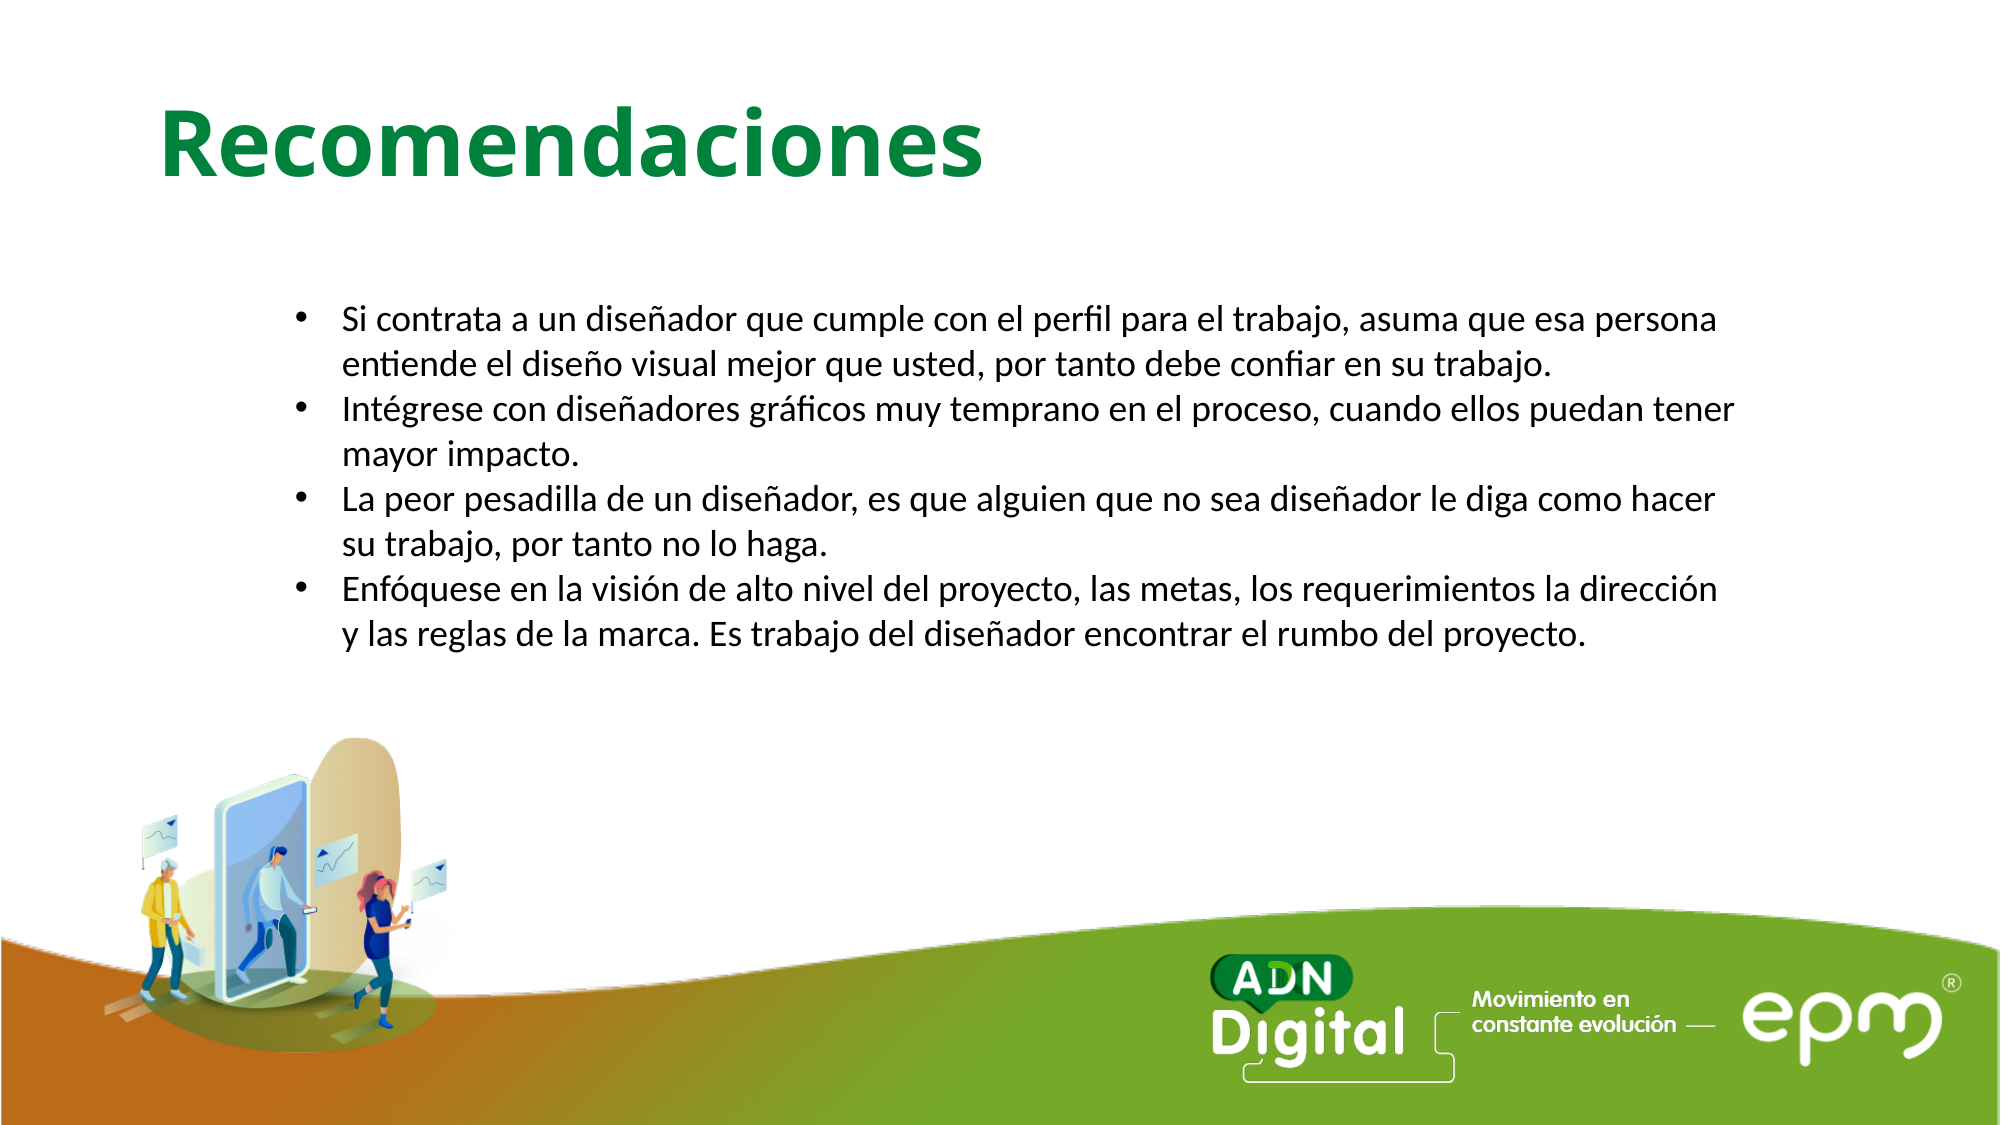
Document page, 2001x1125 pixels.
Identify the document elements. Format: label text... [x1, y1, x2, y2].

text_box Recomendaciones [142, 77, 1912, 267]
text_box Si contrata a un diseñador que cumple con el perfil para el trabajo, asuma que esa persona entiende el diseño visual mejor que usted, por tanto debe confiar en su trabajo. Intégrese con diseñadores gráficos muy temprano en el proceso, cuando ellos puedan tener mayor impacto. La peor pesadilla de un diseñador, es que alguien que no sea diseñador le diga como hacer su trabajo, por tanto no lo haga. Enfóquese en la visión de alto nivel del proyecto, las metas, los requerimientos la dirección y las reglas de la marca. Es trabajo del diseñador encontrar el rumbo del proyecto. [280, 286, 1753, 662]
picture [0, 716, 2000, 1125]
